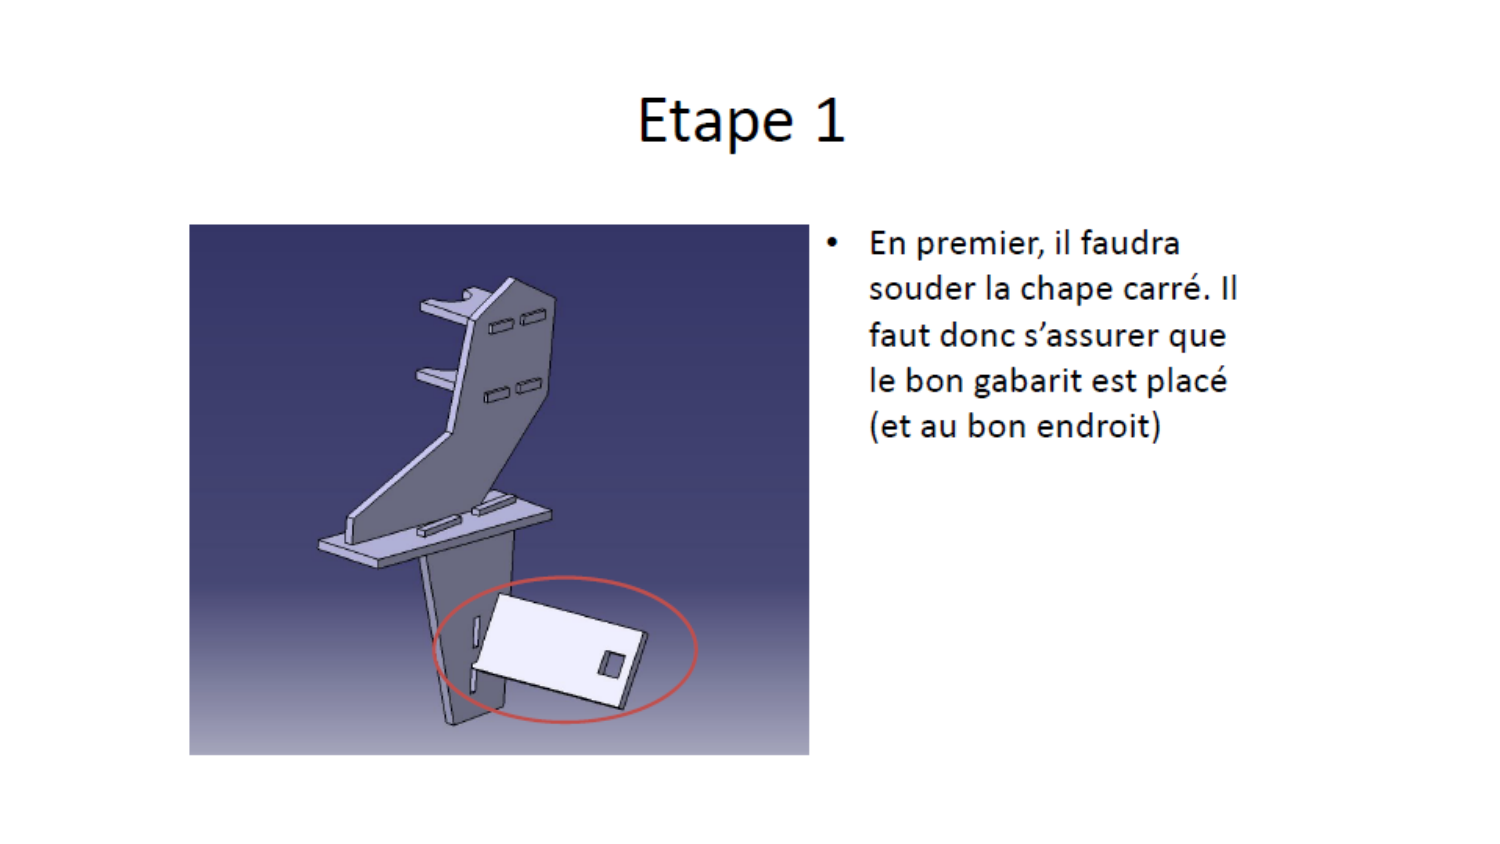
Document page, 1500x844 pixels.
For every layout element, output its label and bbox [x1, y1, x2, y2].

picture [185, 62, 1315, 782]
